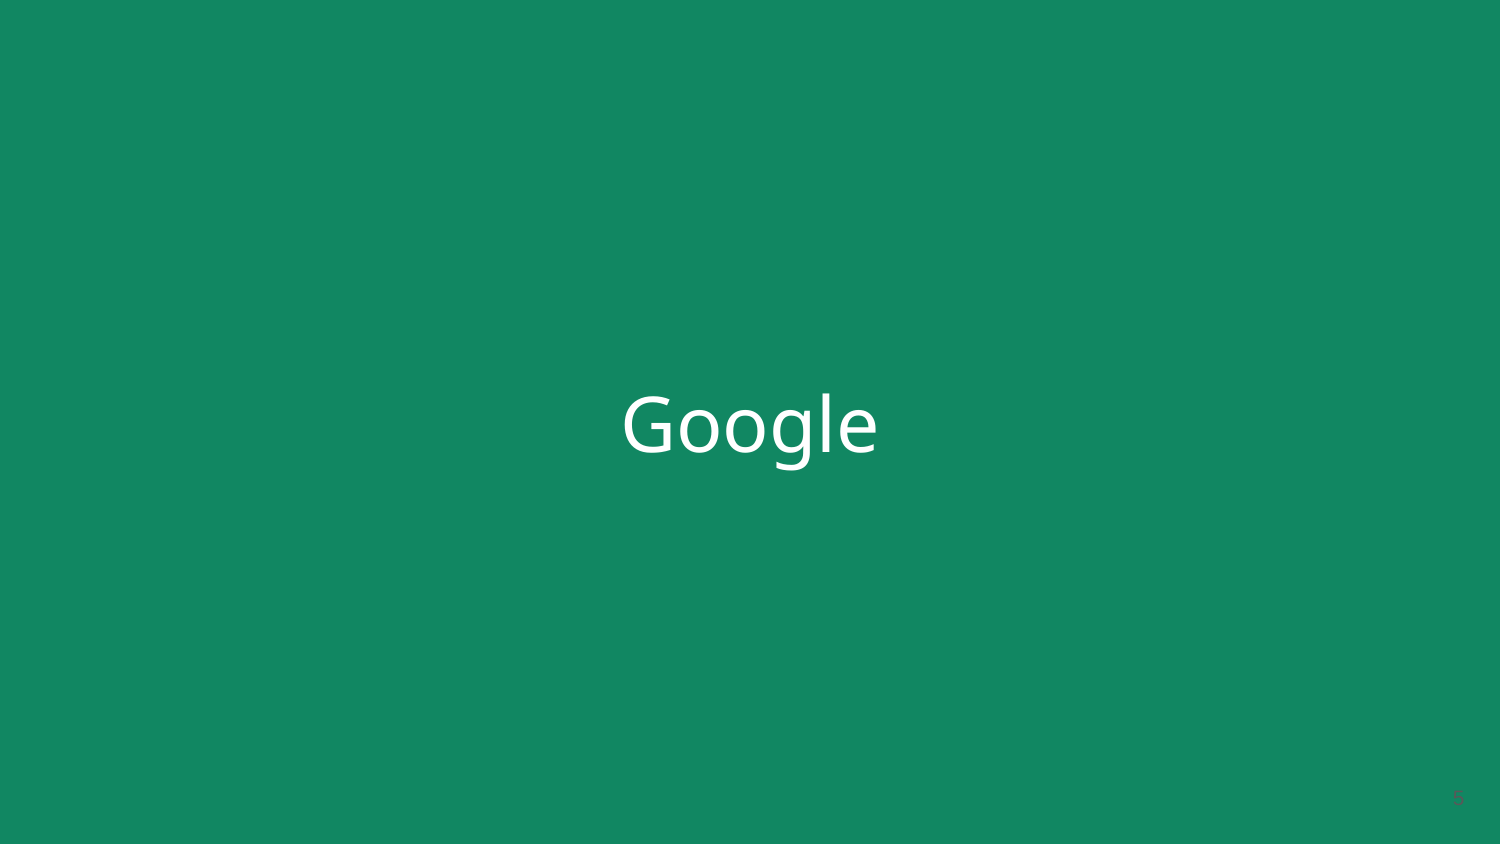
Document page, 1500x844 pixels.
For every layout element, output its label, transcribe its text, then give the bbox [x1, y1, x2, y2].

slide_number ‹#› [1389, 764, 1480, 830]
title Google [51, 352, 1449, 491]
